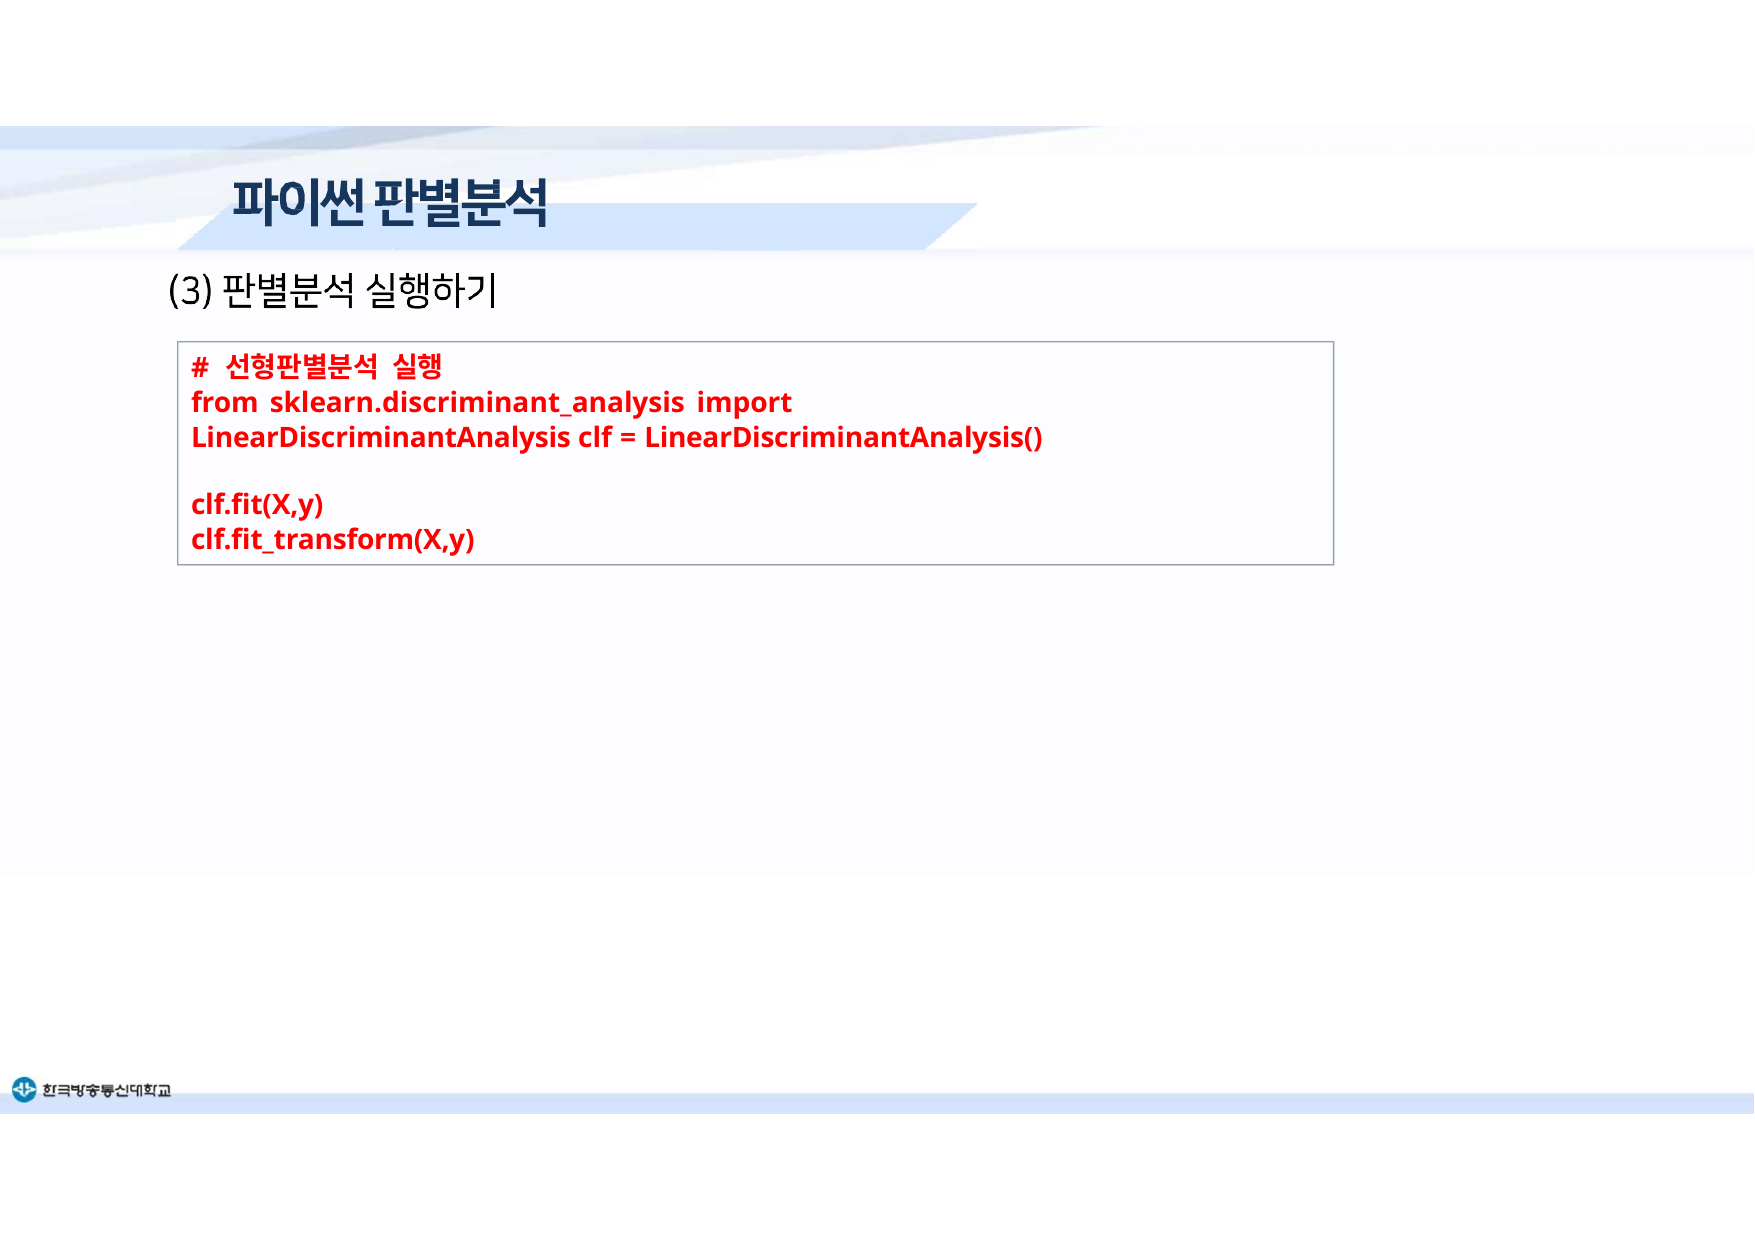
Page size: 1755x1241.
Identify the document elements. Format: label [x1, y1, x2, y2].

text_box [176, 178, 978, 251]
picture [0, 126, 1754, 1114]
